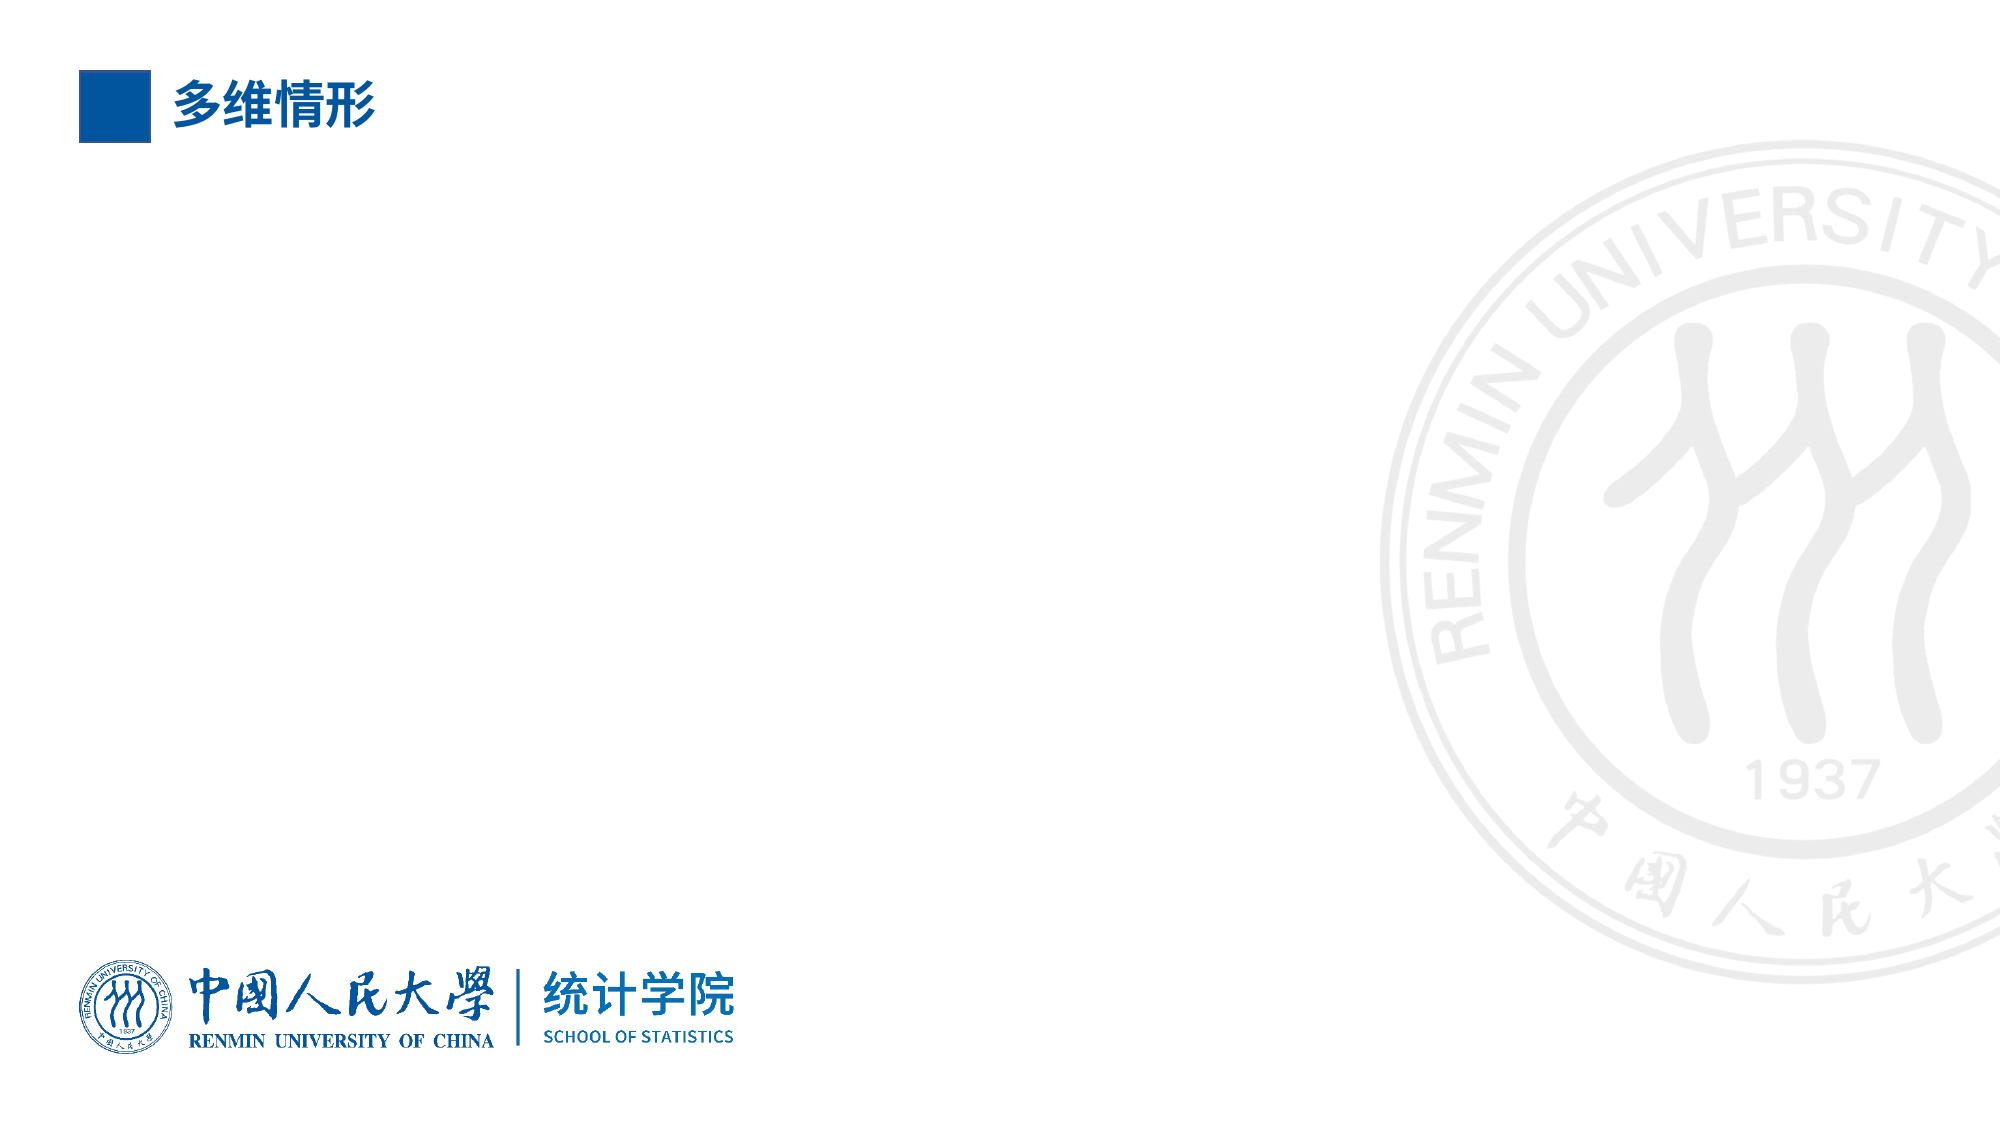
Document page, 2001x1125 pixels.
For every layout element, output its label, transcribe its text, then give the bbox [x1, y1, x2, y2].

title 多维情形 [156, 71, 1005, 143]
picture [79, 958, 736, 1054]
